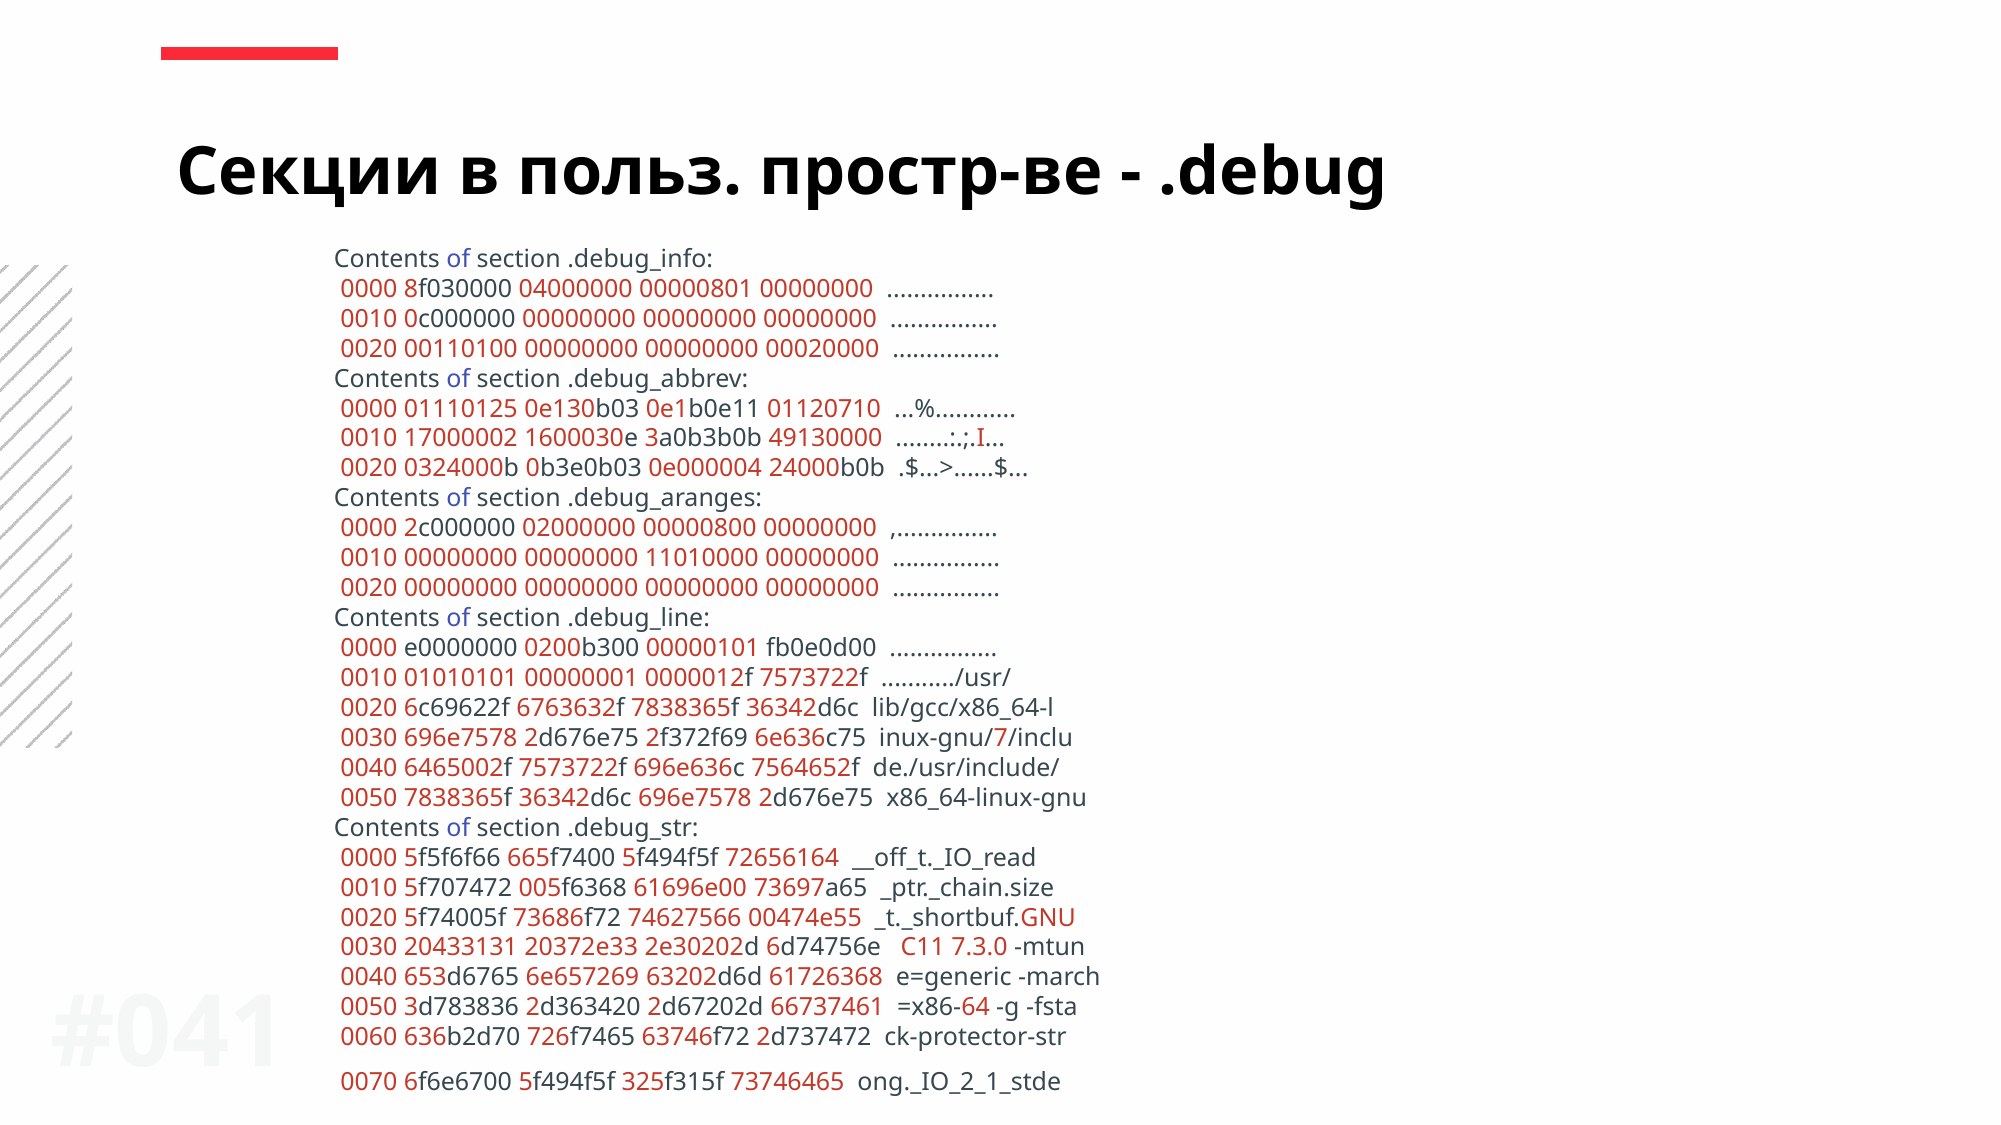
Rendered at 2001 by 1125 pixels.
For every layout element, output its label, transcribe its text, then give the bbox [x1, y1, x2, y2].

slide_number #041 [35, 960, 486, 1125]
picture [0, 264, 73, 748]
list Секции в польз. простр-ве - .debug [161, 129, 1757, 265]
text_box Contents of section .debug_info: 0000 8f030000 04000000 00000801 00000000 ................ 0010 0c000000 00000000 00000000 00000000 ................ 0020 00110100 00000000 00000000 00020000 ................ Contents of section .debug_abbrev: 0000 01110125 0e130b03 0e1b0e11 01120710 ...%............ 0010 17000002 1600030e 3a0b3b0b 49130000 ........:.;.I... 0020 0324000b 0b3e0b03 0e000004 24000b0b .$...>......$... Contents of section .debug_aranges: 0000 2c000000 02000000 00000800 00000000 ,............... 0010 00000000 00000000 11010000 00000000 ................ 0020 00000000 00000000 00000000 00000000 ................ Contents of section .debug_line: 0000 e0000000 0200b300 00000101 fb0e0d00 ................ 0010 01010101 00000001 0000012f 7573722f .........../usr/ 0020 6c69622f 6763632f 7838365f 36342d6c lib/gcc/x86_64-l 0030 696e7578 2d676e75 2f372f69 6e636c75 inux-gnu/7/inclu 0040 6465002f 7573722f 696e636c 7564652f de./usr/include/ 0050 7838365f 36342d6c 696e7578 2d676e75 x86_64-linux-gnu Contents of section .debug_str: 0000 5f5f6f66 665f7400 5f494f5f 72656164 __off_t._IO_read 0010 5f707472 005f6368 61696e00 73697a65 _ptr._chain.size 0020 5f74005f 73686f72 74627566 00474e55 _t._shortbuf.GNU 0030 20433131 20372e33 2e30202d 6d74756e C11 7.3.0 -mtun 0040 653d6765 6e657269 63202d6d 61726368 e=generic -march 0050 3d783836 2d363420 2d67202d 66737461 =x86-64 -g -fsta 0060 636b2d70 726f7465 63746f72 2d737472 ck-protector-str 0070 6f6e6700 5f494f5f 325f315f 73746465 ong._IO_2_1_stde [318, 227, 1846, 1111]
